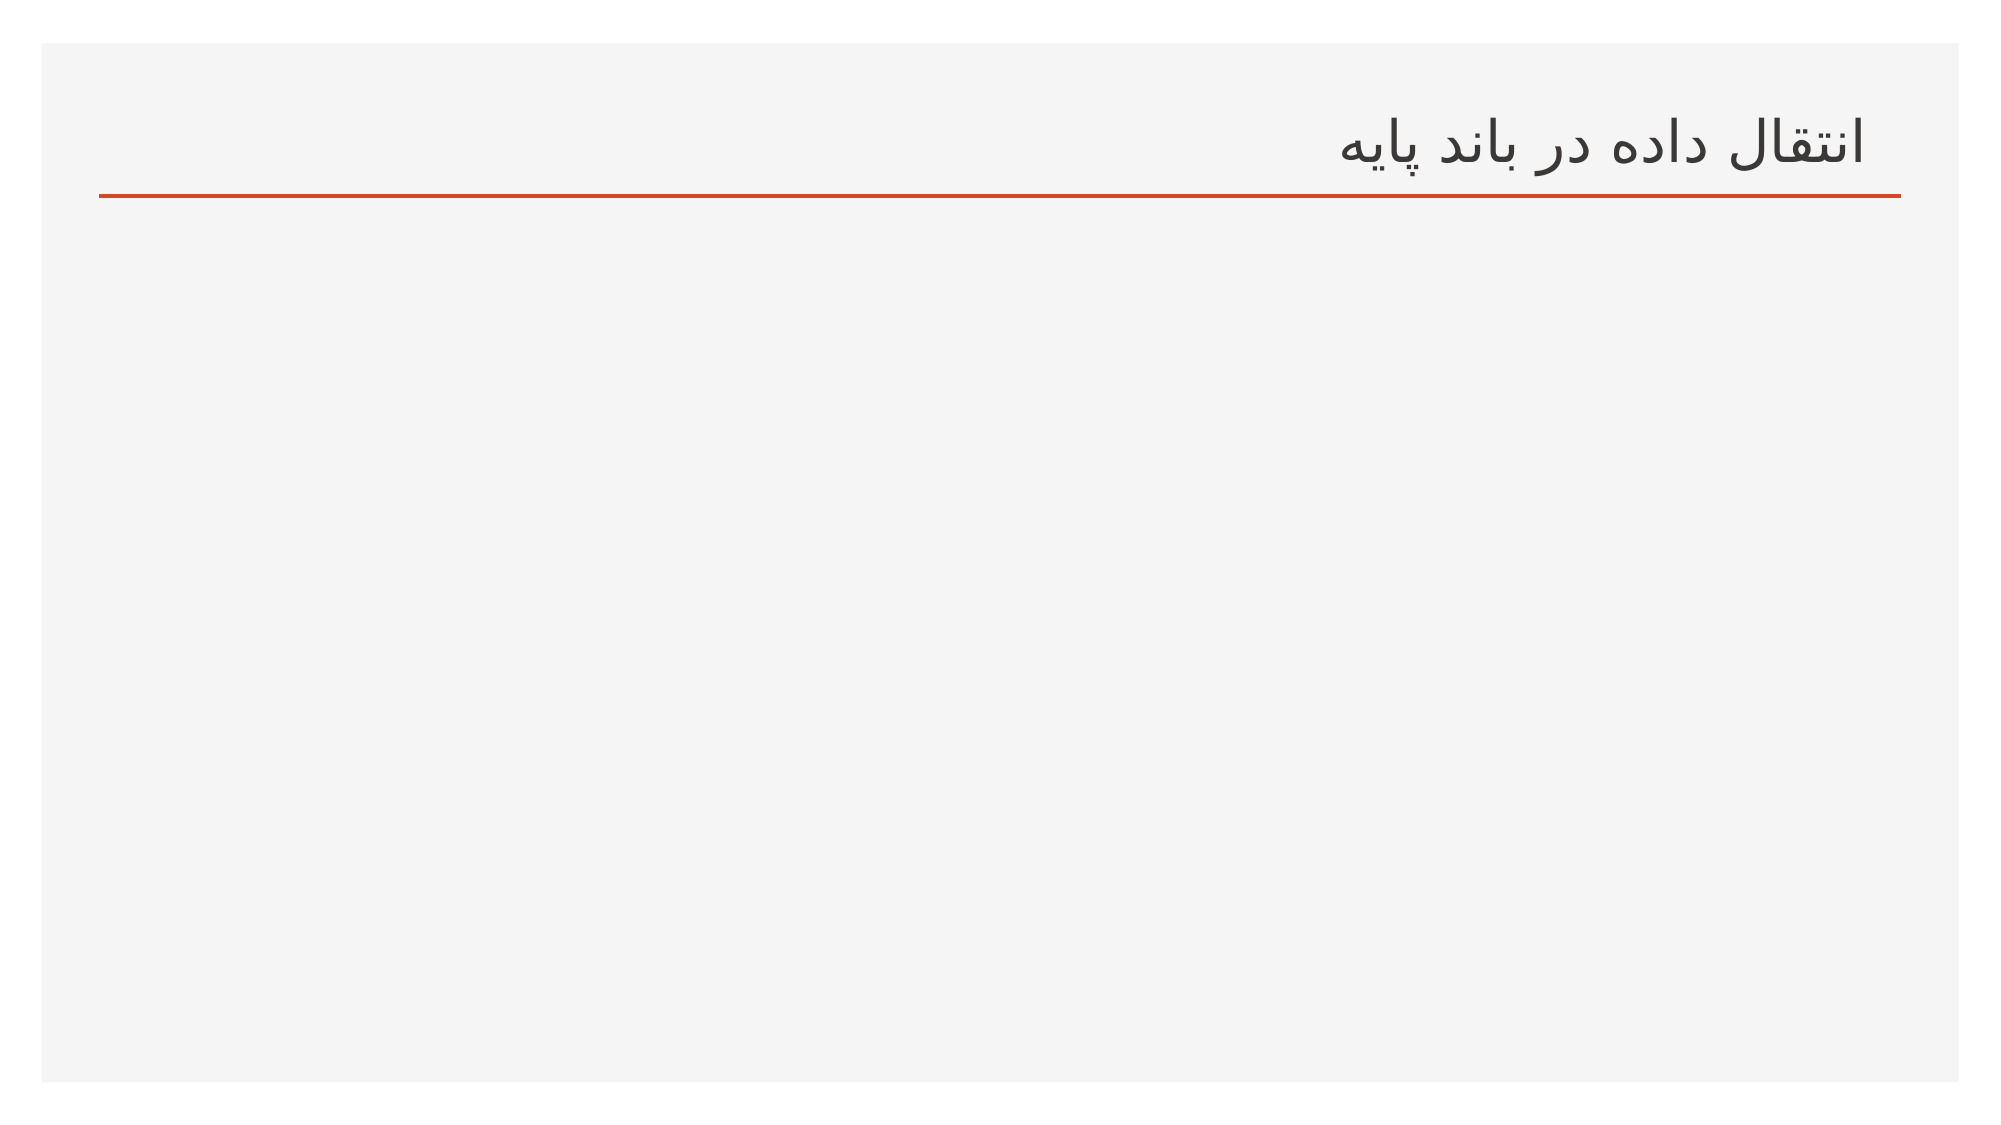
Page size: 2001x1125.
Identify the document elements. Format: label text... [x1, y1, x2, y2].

title انتقال داده در باند پایه [754, 77, 1883, 182]
